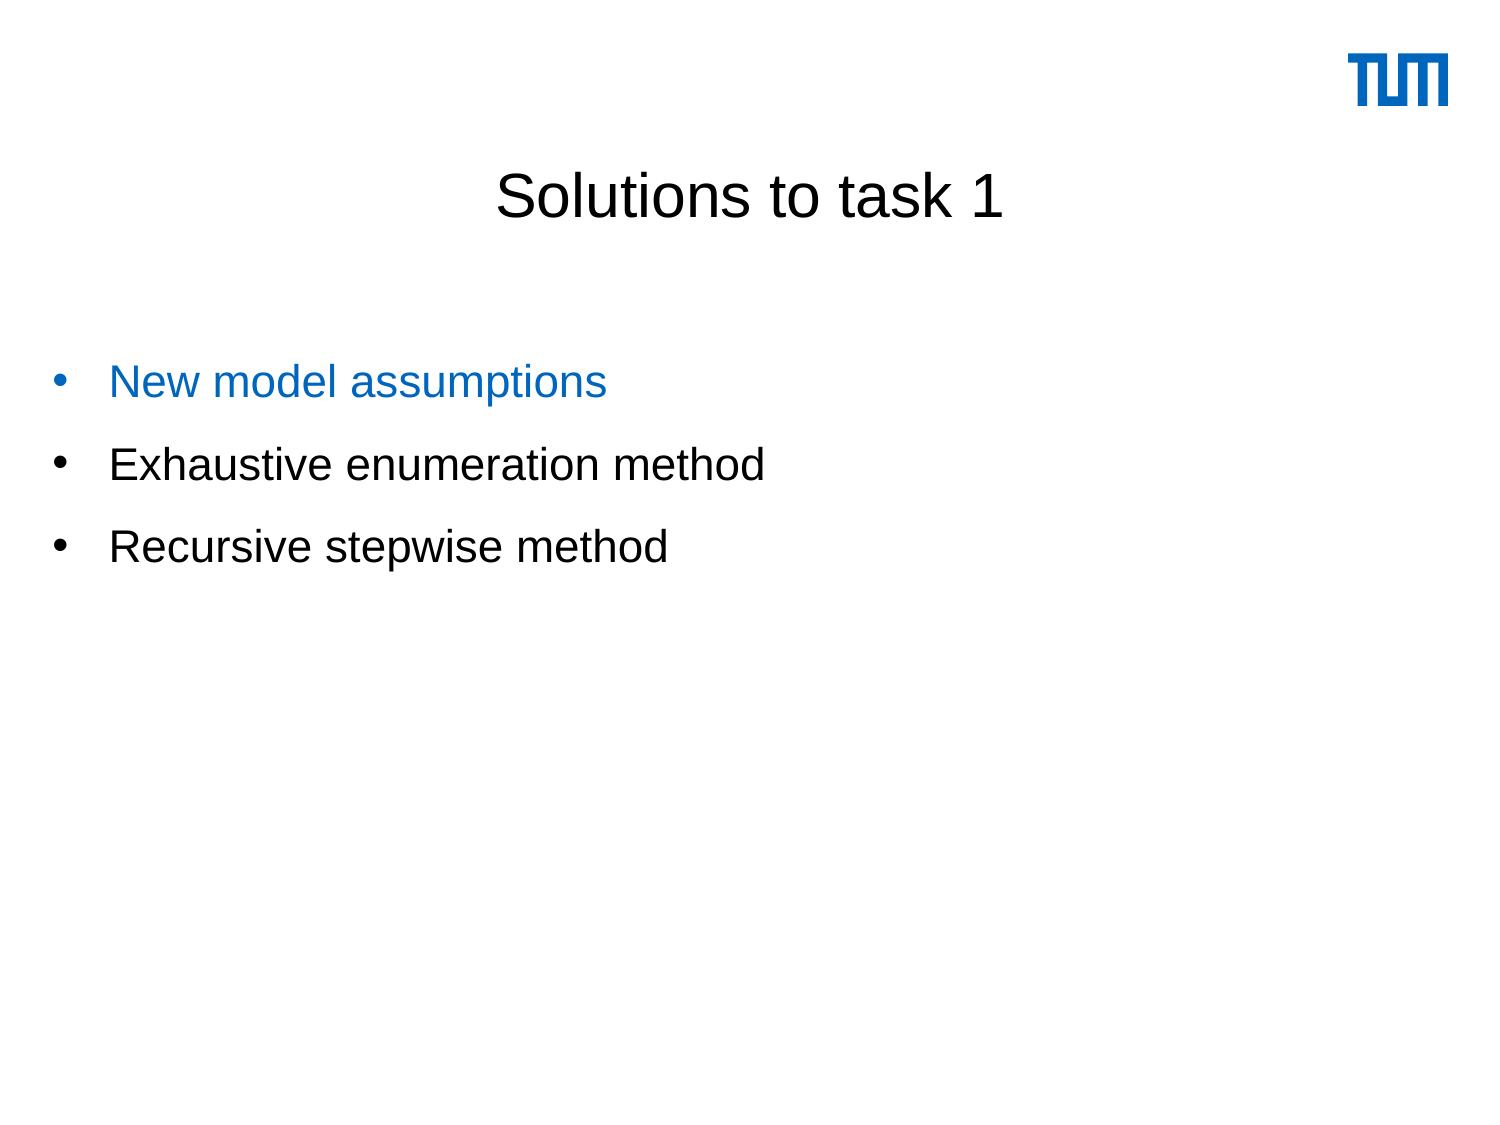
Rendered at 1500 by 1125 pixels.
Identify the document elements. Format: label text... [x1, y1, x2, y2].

title Solutions to task 1 [52, 162, 1449, 231]
list New model assumptions Exhaustive enumeration method Recursive stepwise method [52, 324, 1449, 704]
